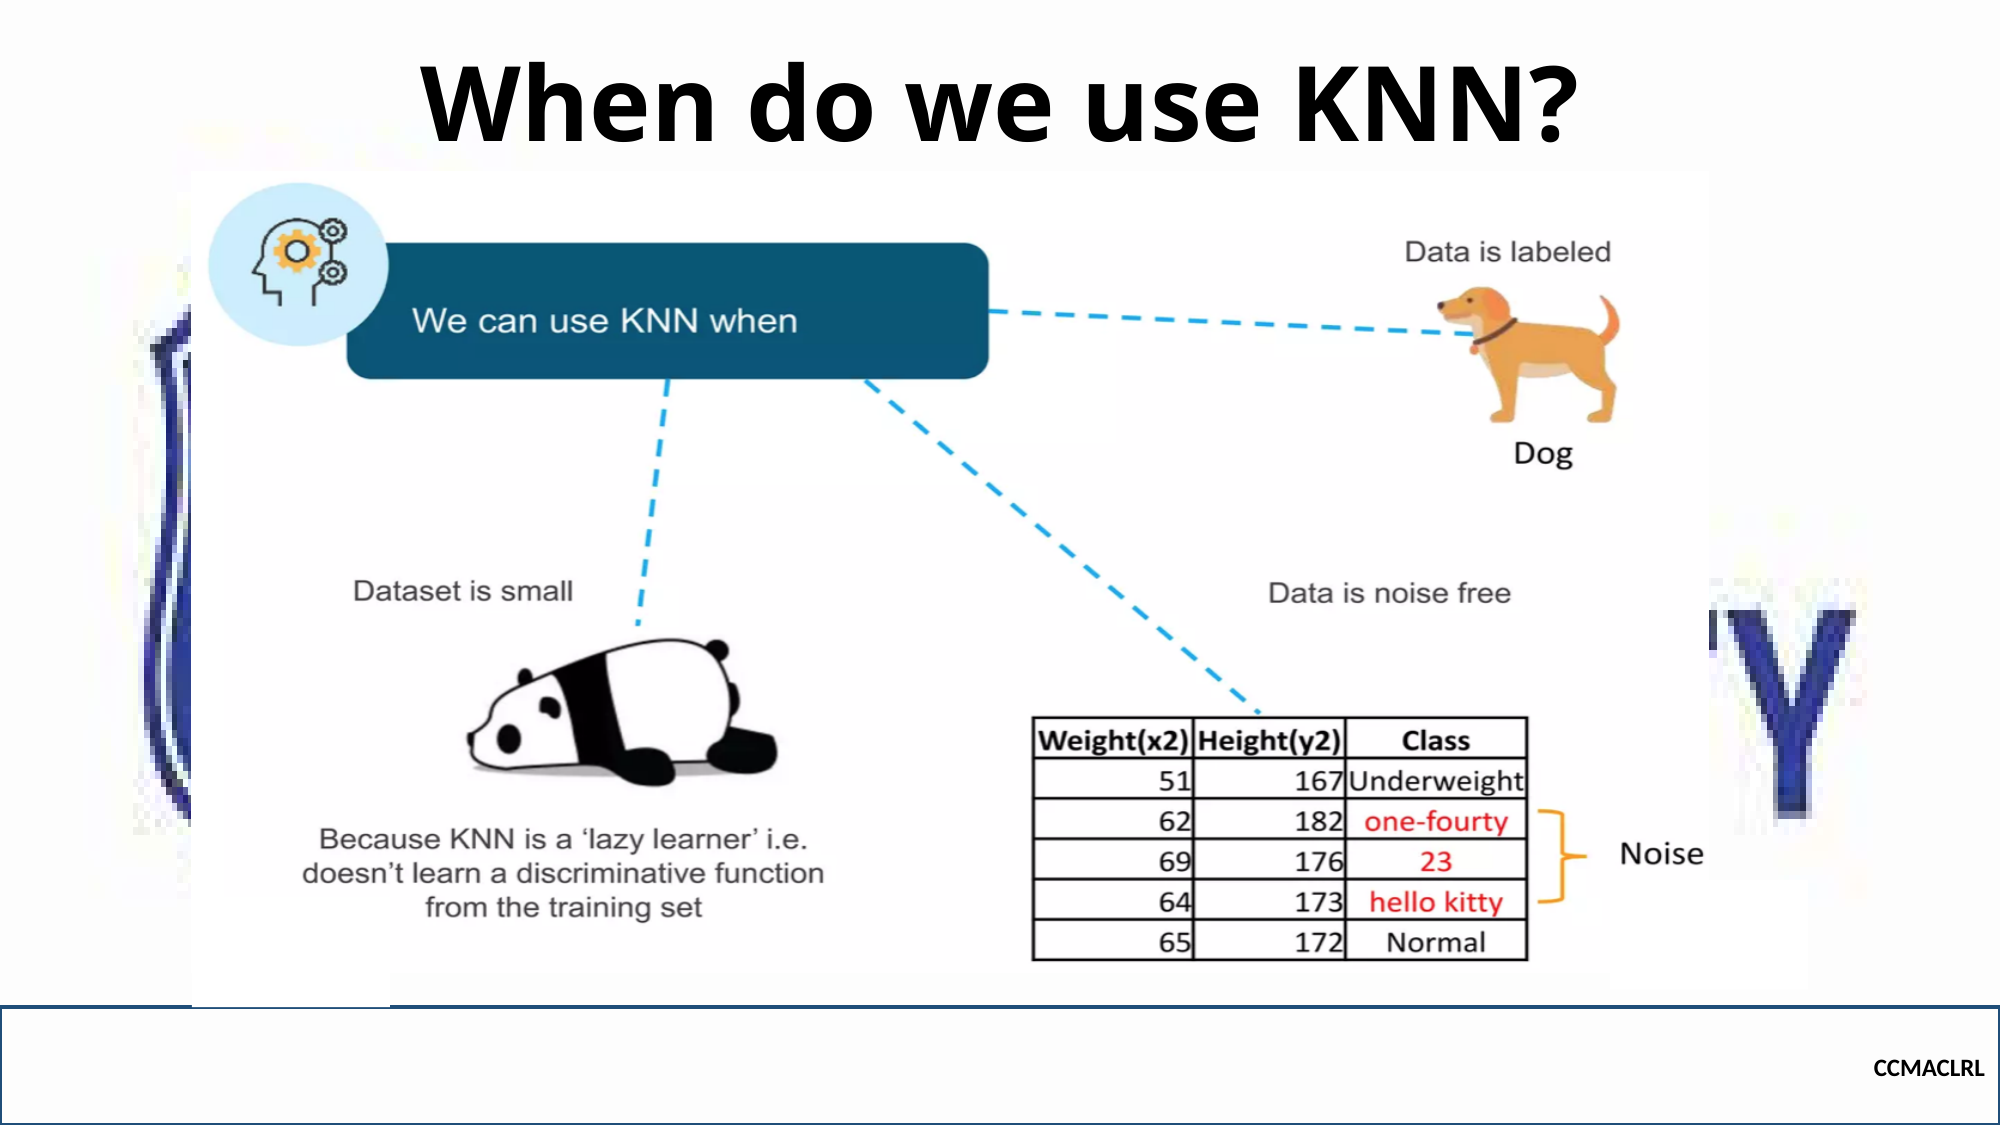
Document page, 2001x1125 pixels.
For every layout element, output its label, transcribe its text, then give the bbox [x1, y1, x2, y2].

picture [0, 0, 2000, 1007]
footer CCMACLRL [0, 1007, 2000, 1125]
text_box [191, 171, 1808, 1008]
title When do we use KNN? [75, 53, 1925, 172]
